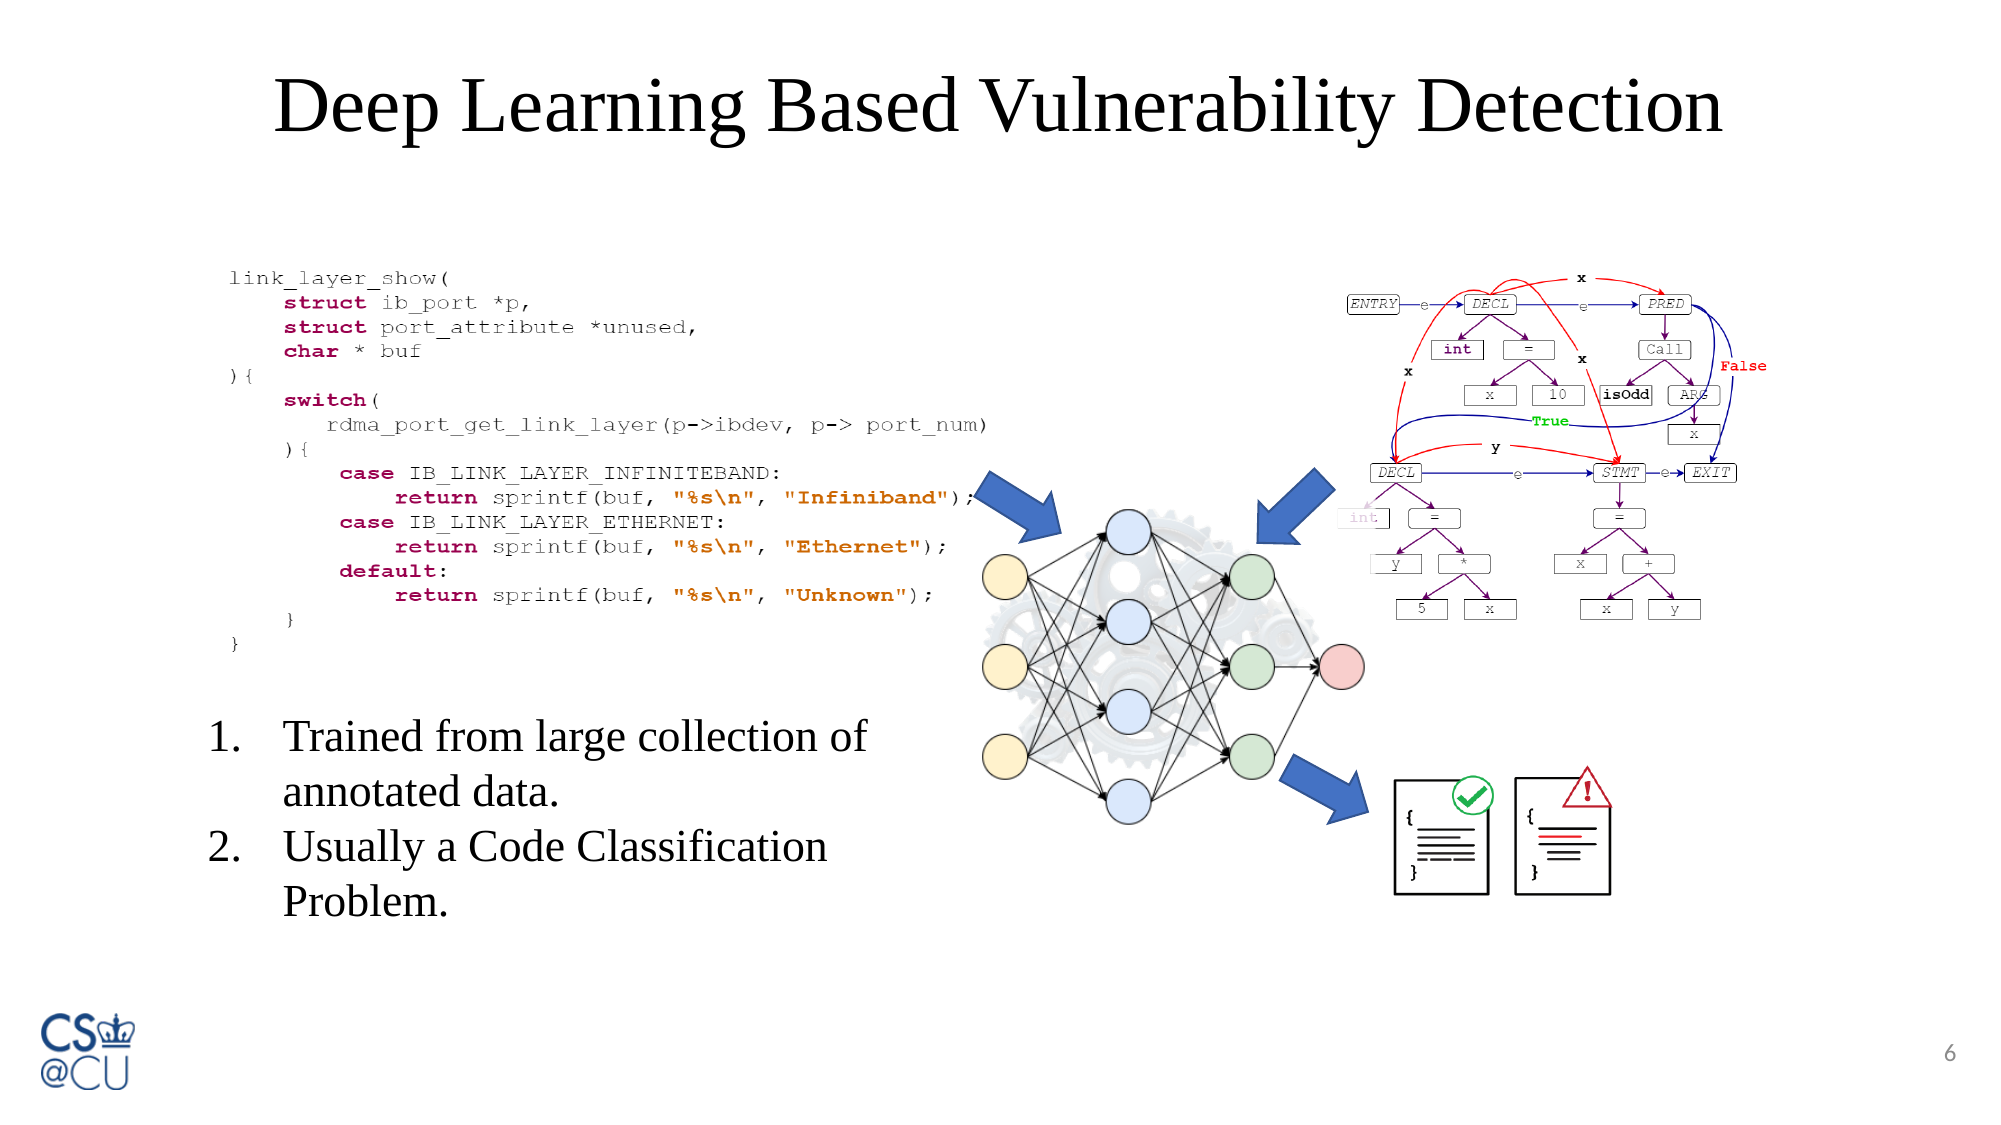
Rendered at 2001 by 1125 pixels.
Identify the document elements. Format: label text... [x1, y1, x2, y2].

text_box [1281, 467, 1337, 498]
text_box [1387, 758, 1619, 920]
picture [226, 262, 1767, 836]
text_box Trained from large collection of annotated data. Usually a Code Classification Problem. [192, 697, 1000, 933]
text_box [1048, 489, 1054, 498]
picture [41, 1013, 138, 1090]
text_box Deep Learning Based Vulnerability Detection [99, 43, 1901, 169]
slide_number 6 [1900, 1021, 1972, 1082]
